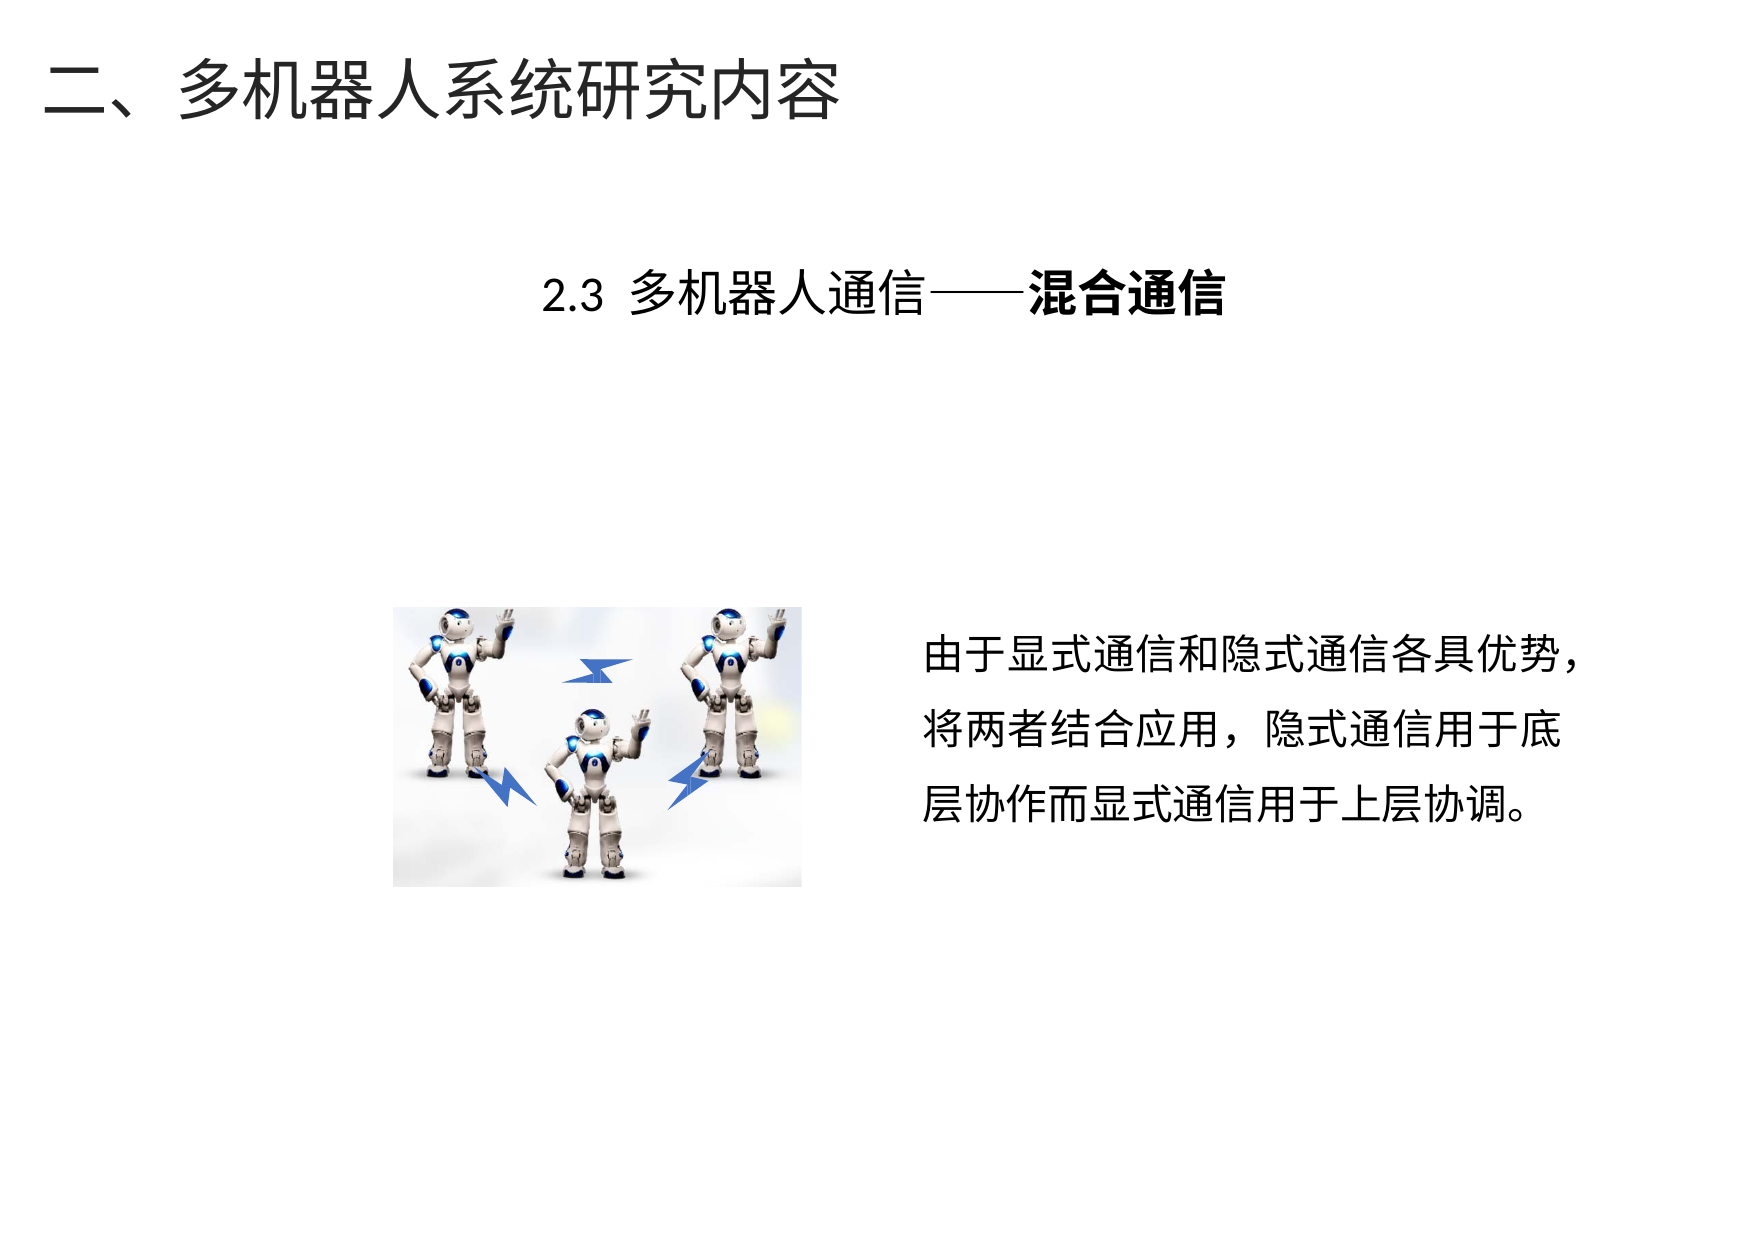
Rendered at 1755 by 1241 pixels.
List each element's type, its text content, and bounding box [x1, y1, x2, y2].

text_box [667, 749, 712, 811]
text_box 二、多机器人系统研究内容 [39, 45, 940, 128]
text_box 2.3 多机器人通信——混合通信 [393, 254, 1376, 389]
text_box [561, 659, 634, 683]
text_box [473, 766, 538, 808]
text_box [393, 607, 802, 887]
text_box 由于显式通信和隐式通信各具优势，将两者结合应用，隐式通信用于底层协作而显式通信用于上层协调。 [907, 595, 1577, 835]
